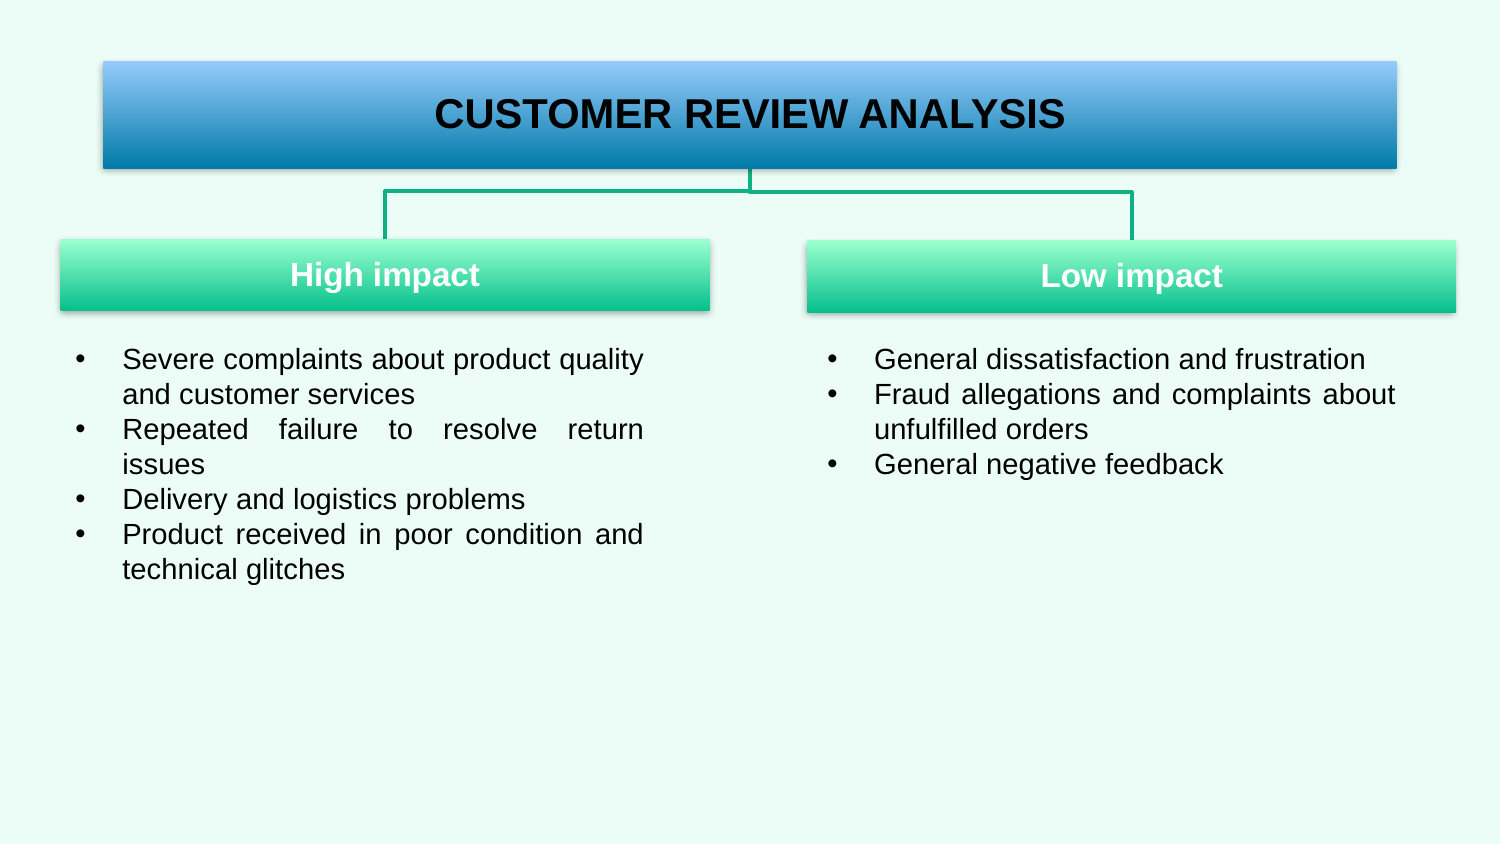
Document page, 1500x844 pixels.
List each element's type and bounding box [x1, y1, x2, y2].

text_box [60, 60, 1457, 783]
